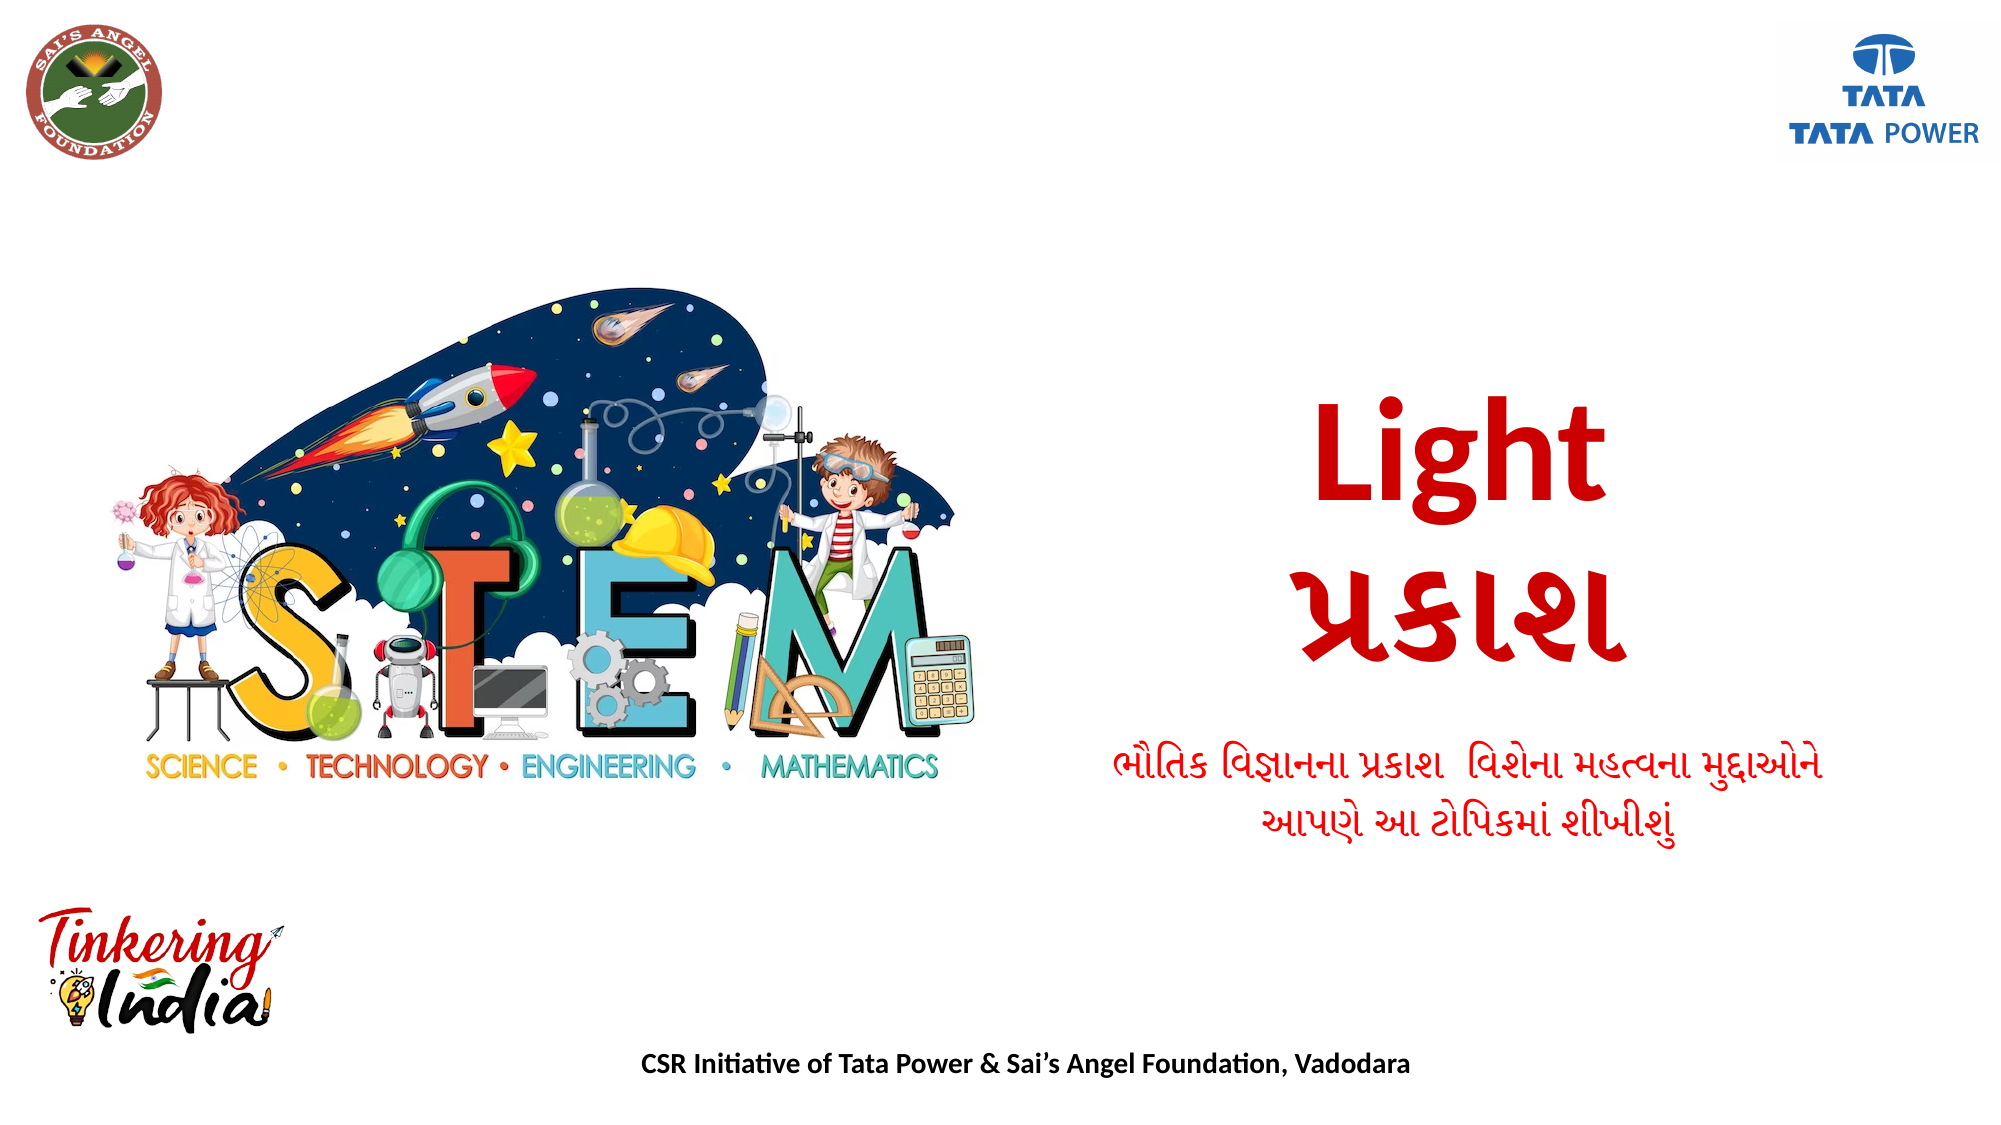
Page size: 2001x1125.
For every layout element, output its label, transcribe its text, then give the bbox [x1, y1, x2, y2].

text_box CSR Initiative of Tata Power & Sai’s Angel Foundation, Vadodara [446, 1029, 1607, 1094]
text_box Light [993, 357, 1985, 547]
picture [1775, 19, 2000, 164]
text_box ભૌતિક વિજ્ઞાનના પ્રકાશ વિશેના મહત્વના મુદ્દાઓને આપણે આ ટોપિકમાં શીખીશું [1079, 714, 1856, 906]
picture [96, 280, 988, 785]
text_box પ્રકાશ [993, 547, 1975, 699]
picture [26, 887, 301, 1043]
picture [26, 24, 162, 160]
